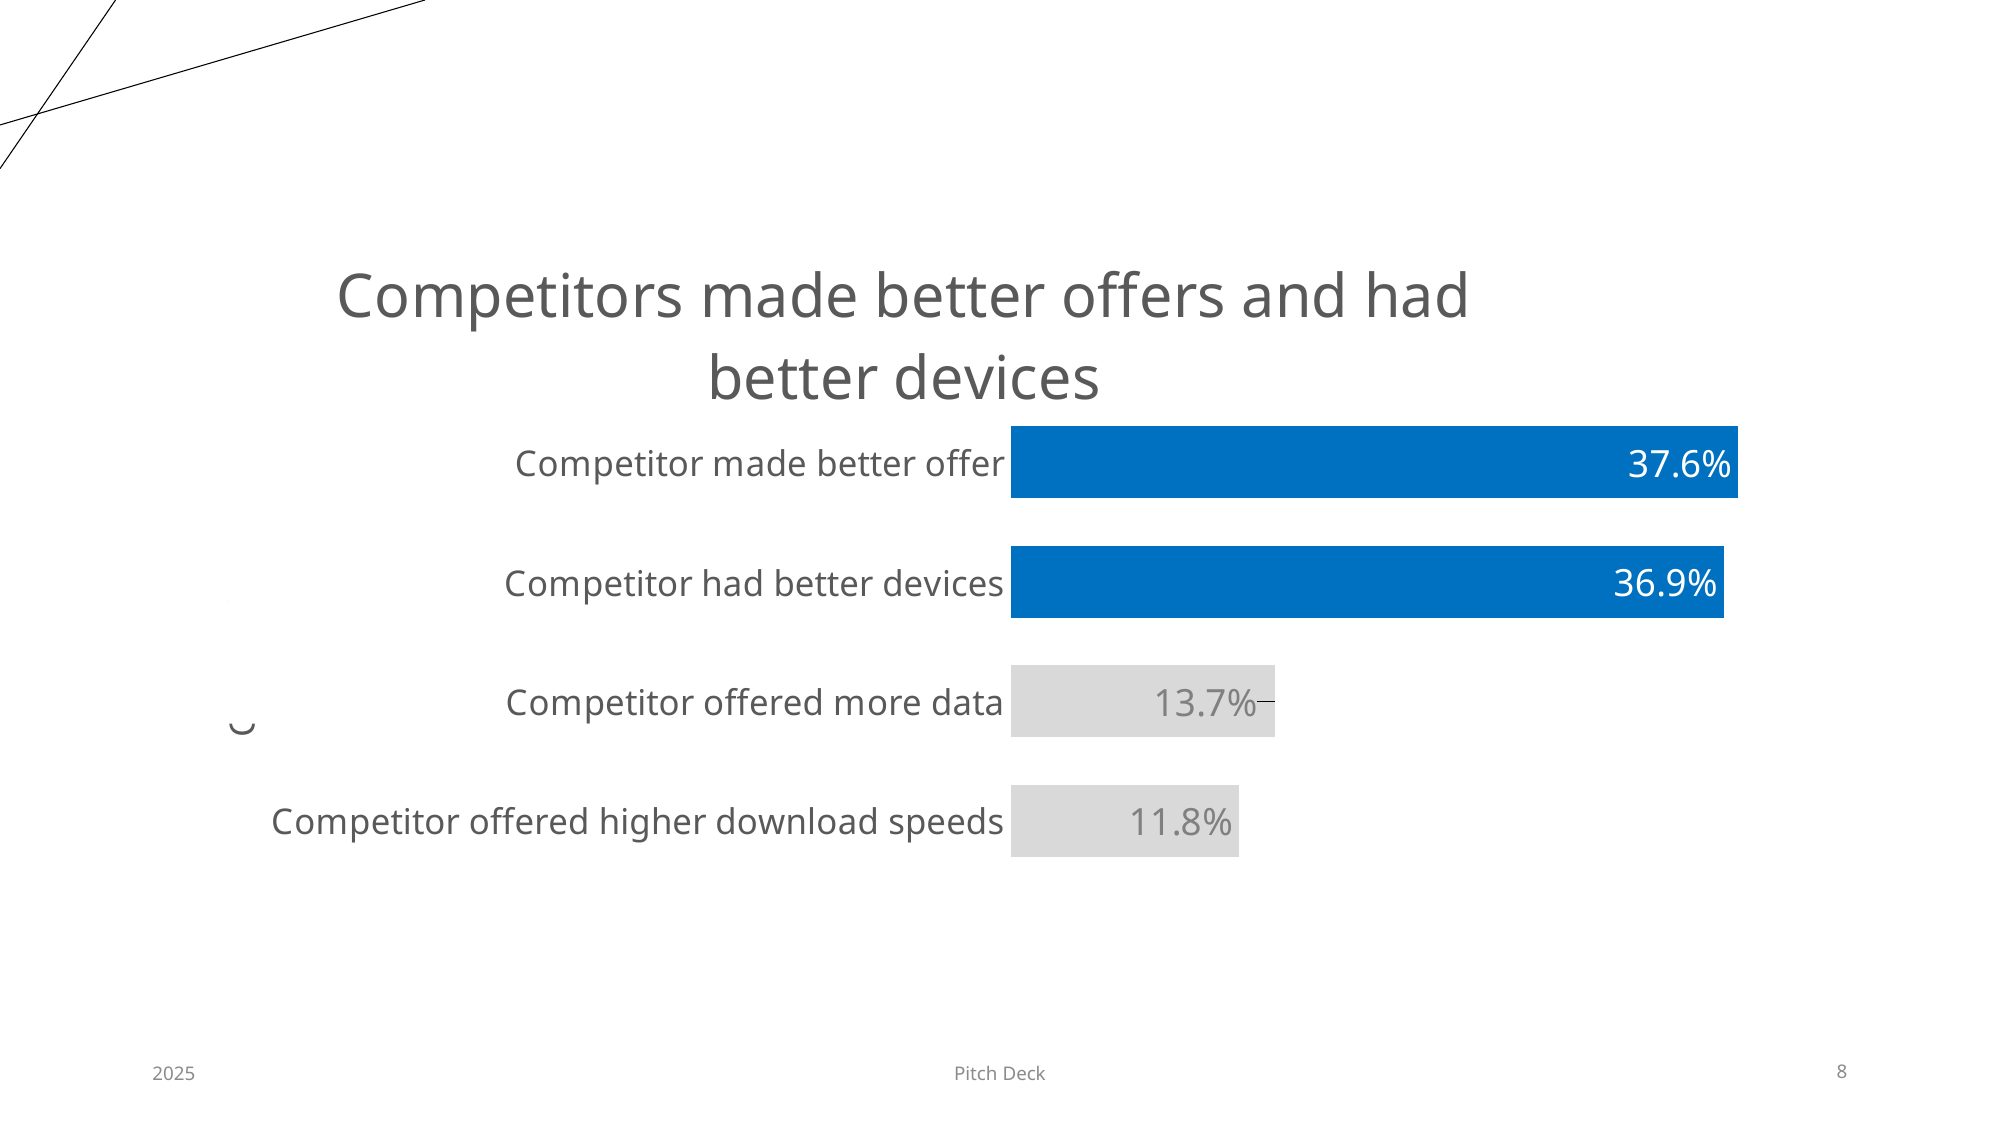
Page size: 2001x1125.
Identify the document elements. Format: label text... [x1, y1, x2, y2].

slide_number 8 [1412, 1042, 1863, 1103]
slide_number 2025 [137, 1042, 588, 1103]
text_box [216, 231, 1784, 918]
footer Pitch Deck [662, 1042, 1338, 1103]
